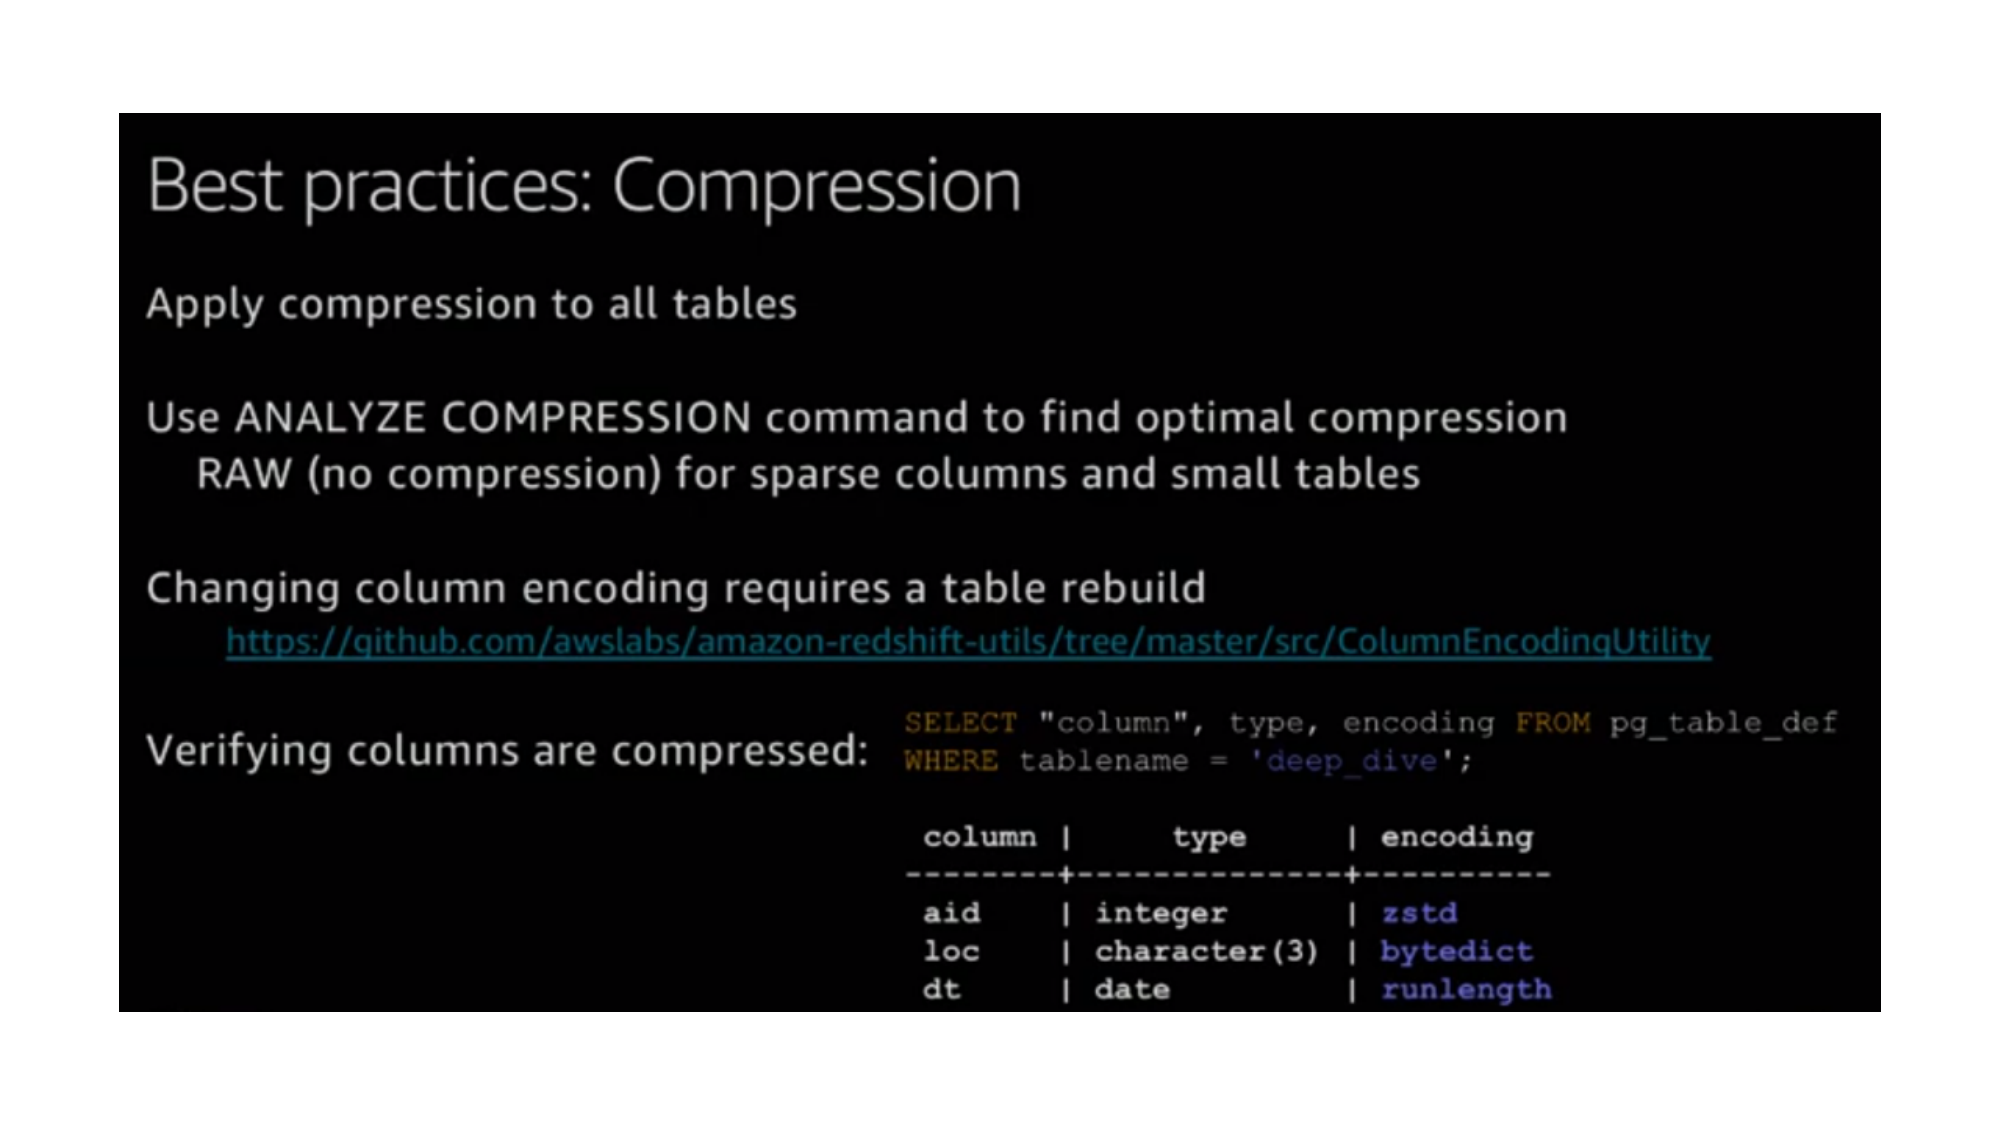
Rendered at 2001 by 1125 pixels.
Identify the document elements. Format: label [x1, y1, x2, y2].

picture [119, 113, 1881, 1012]
